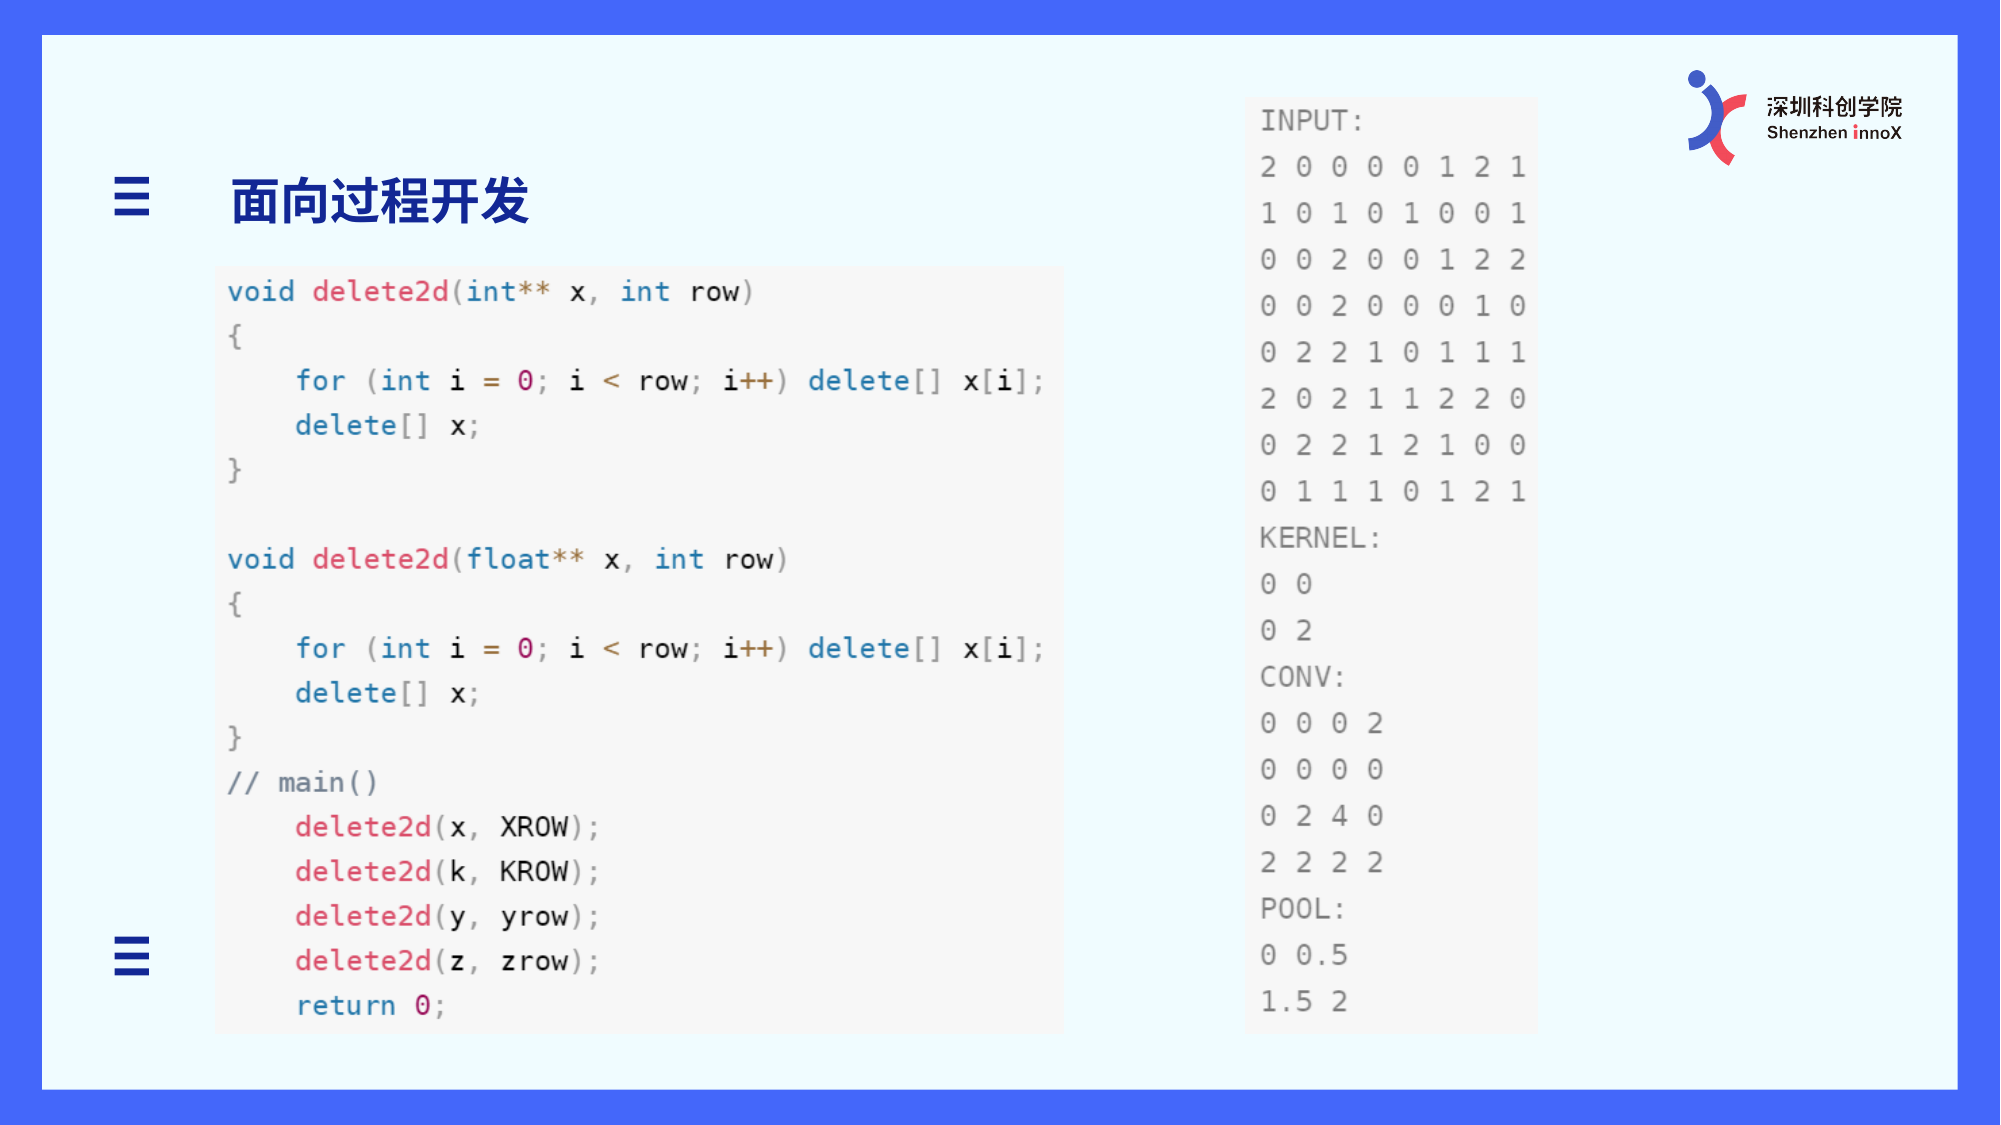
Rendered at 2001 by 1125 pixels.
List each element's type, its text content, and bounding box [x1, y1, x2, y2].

picture [214, 266, 1064, 1035]
text_box 面向过程开发 [215, 161, 1054, 237]
picture [1245, 97, 1539, 1035]
picture [1688, 70, 1902, 166]
